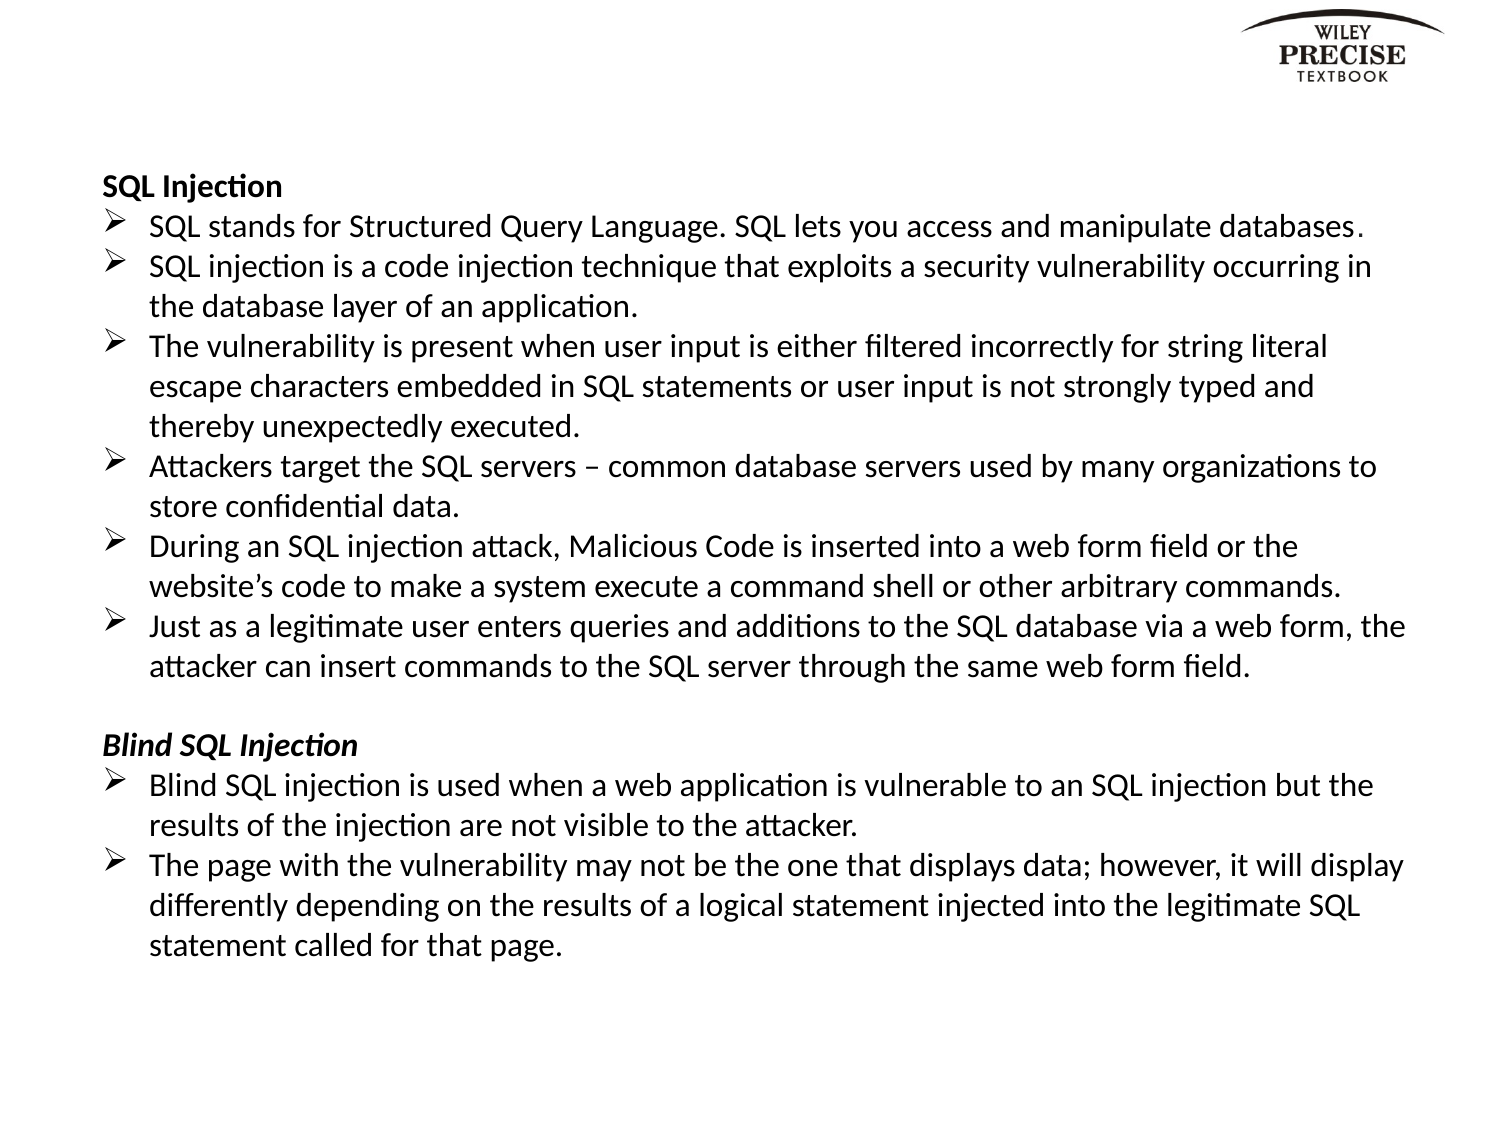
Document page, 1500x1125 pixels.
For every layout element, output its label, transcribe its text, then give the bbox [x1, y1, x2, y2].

picture [1240, 8, 1445, 82]
text_box SQL Injection SQL stands for Structured Query Language. SQL lets you access and manipulate databases. SQL injection is a code injection technique that exploits a security vulnerability occurring in the database layer of an application. The vulnerability is present when user input is either filtered incorrectly for string literal escape characters embedded in SQL statements or user input is not strongly typed and thereby unexpectedly executed. Attackers target the SQL servers – common database servers used by many organizations to store confidential data. During an SQL injection attack, Malicious Code is inserted into a web form field or the website’s code to make a system execute a command shell or other arbitrary commands. Just as a legitimate user enters queries and additions to the SQL database via a web form, the attacker can insert commands to the SQL server through the same web form field. Blind SQL Injection Blind SQL injection is used when a web application is vulnerable to an SQL injection but the results of the injection are not visible to the attacker. The page with the vulnerability may not be the one that displays data; however, it will display differently depending on the results of a logical statement injected into the legitimate SQL statement called for that page. [87, 117, 1425, 971]
